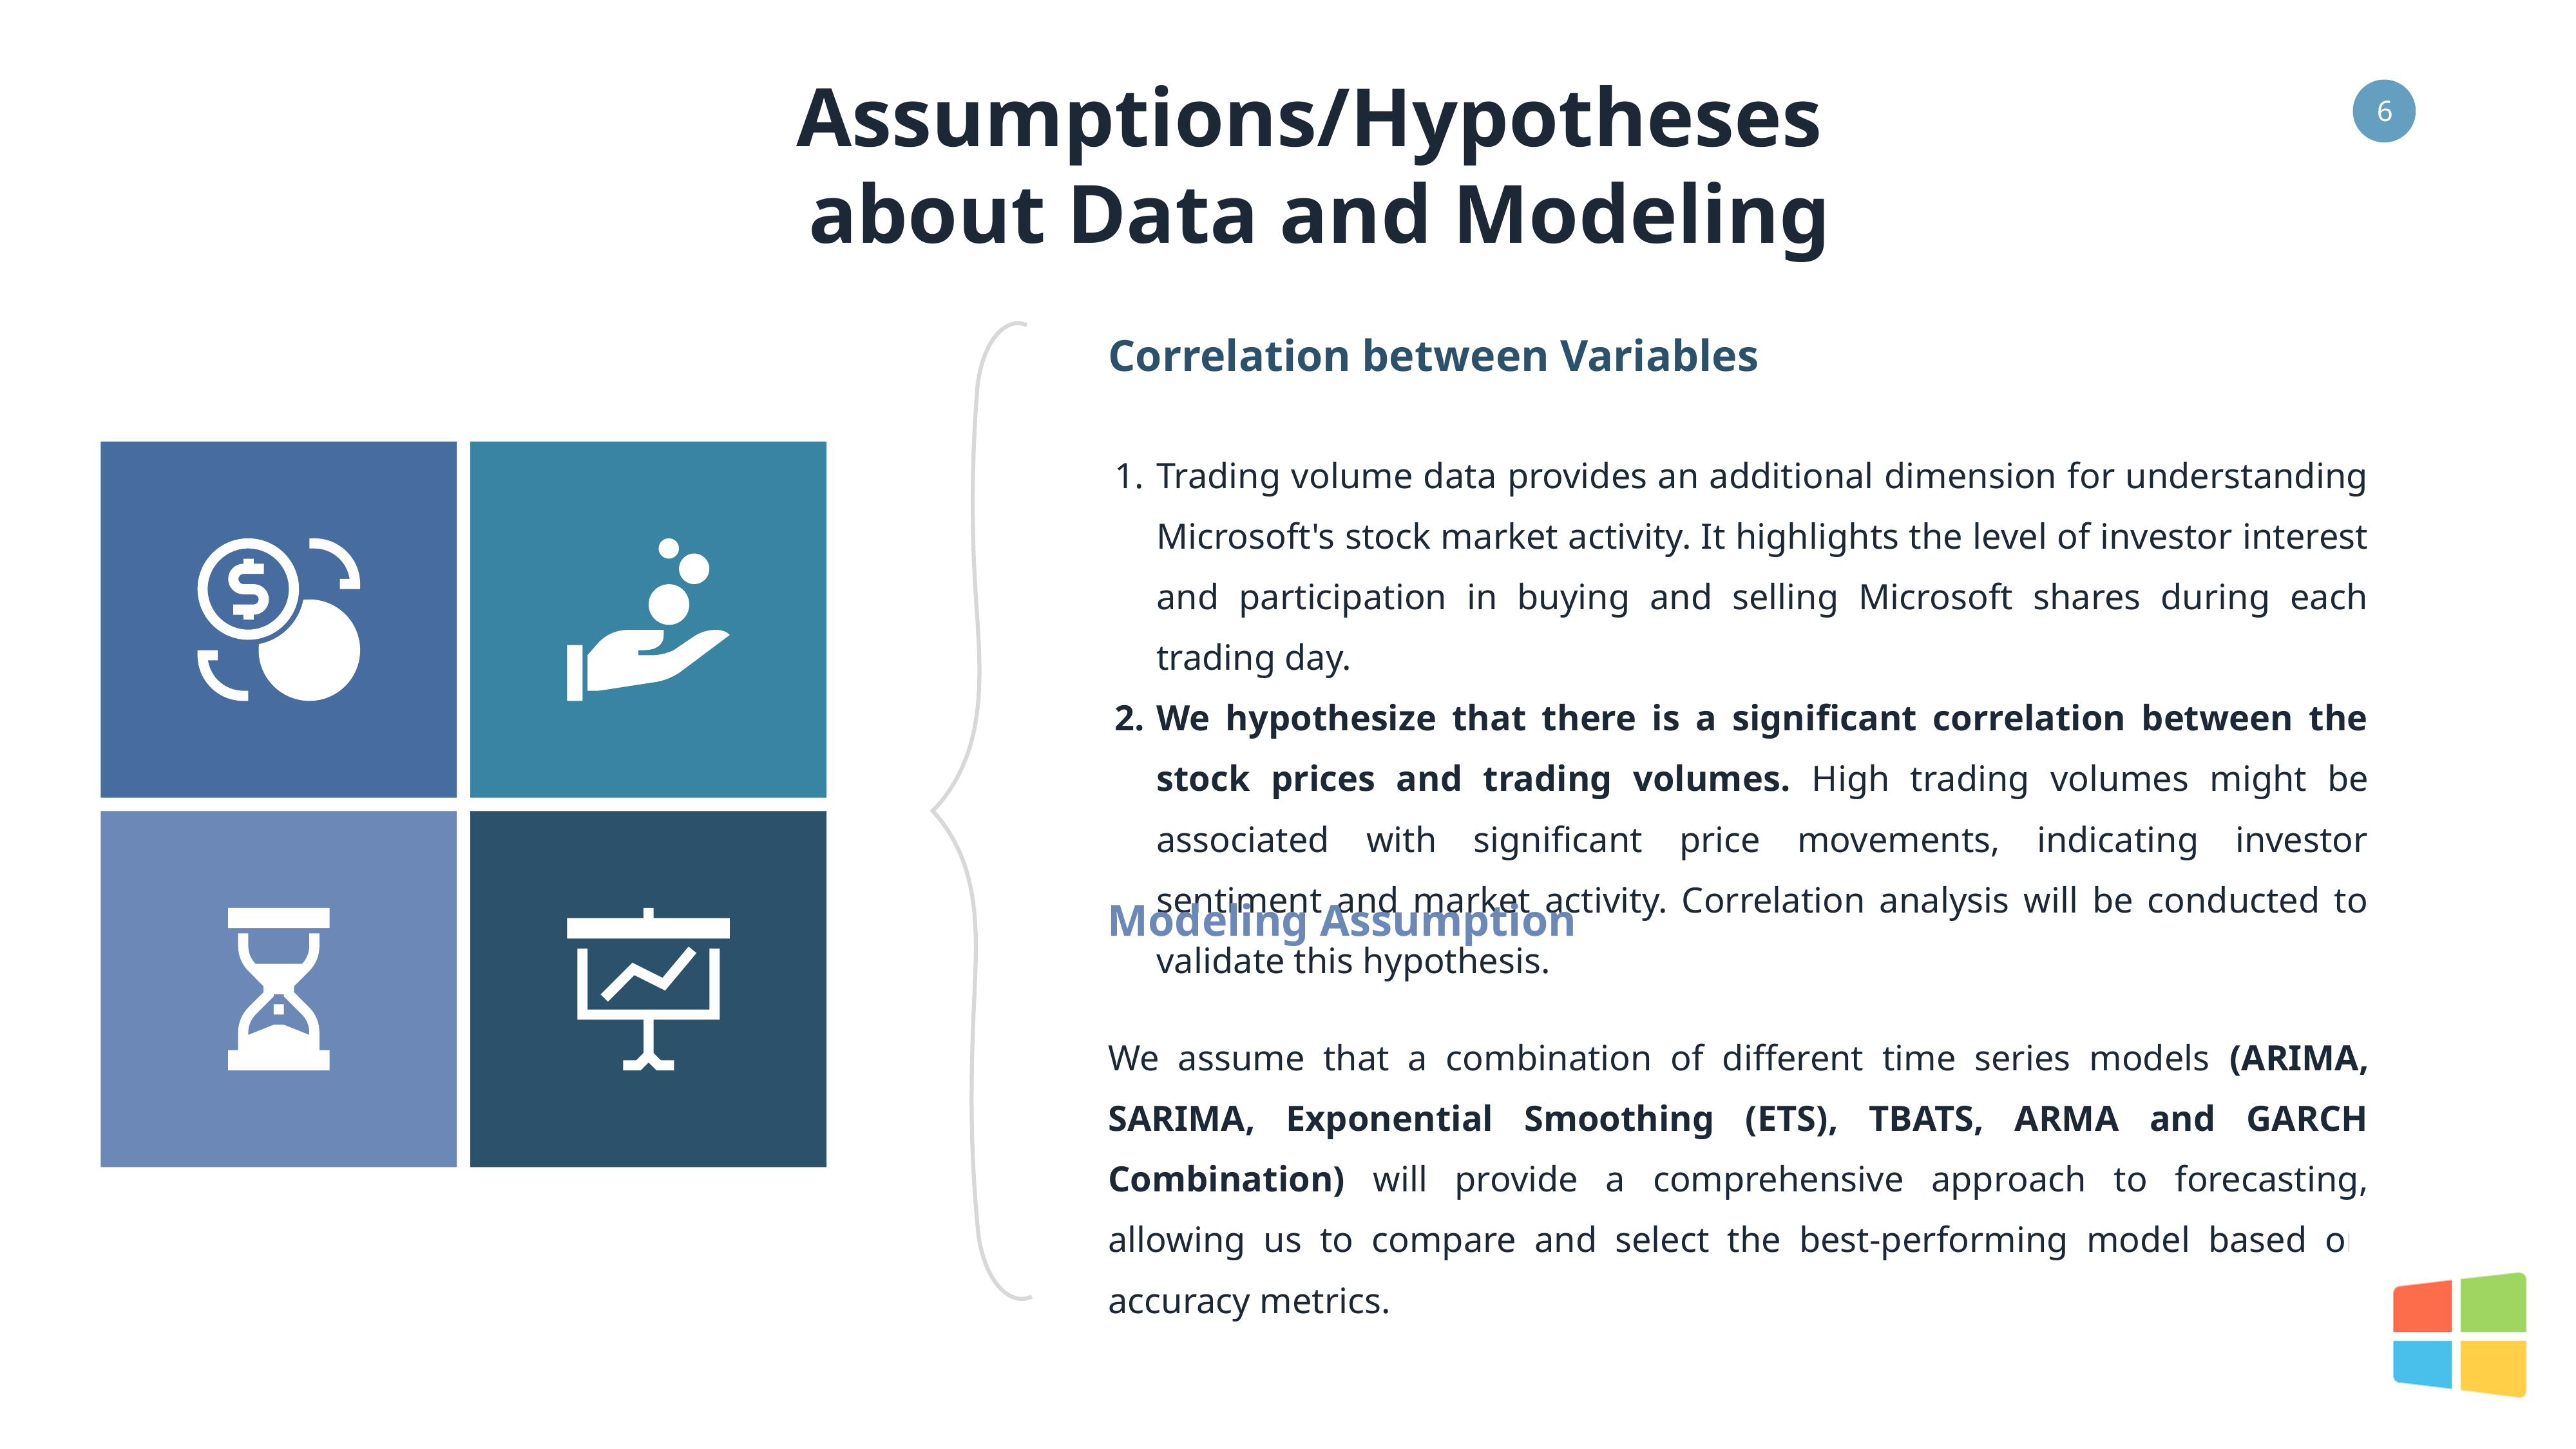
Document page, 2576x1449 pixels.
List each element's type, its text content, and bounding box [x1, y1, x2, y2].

text_box [470, 441, 827, 798]
text_box [100, 811, 457, 1168]
text_box [679, 553, 710, 585]
text_box [470, 811, 827, 1168]
text_box [658, 538, 680, 559]
picture [2349, 1222, 2576, 1449]
text_box Modeling Assumption [1098, 887, 1828, 949]
text_box [932, 323, 1032, 1299]
text_box [648, 584, 690, 625]
text_box [197, 650, 249, 701]
text_box [228, 907, 330, 929]
text_box [100, 441, 457, 798]
text_box We assume that a combination of different time series models (ARIMA, SARIMA, Exponential Smoothing (ETS), TBATS, ARMA and GARCH Combination) will provide a comprehensive approach to forecasting, allowing us to compare and select the best-performing model based on accuracy metrics. [1098, 1012, 2380, 1386]
text_box Trading volume data provides an additional dimension for understanding Microsoft's stock market activity. It highlights the level of investor interest and participation in buying and selling Microsoft shares during each trading day. We hypothesize that there is a significant correlation between the stock prices and trading volumes. High trading volumes might be associated with significant price movements, indicating investor sentiment and market activity. Correlation analysis will be conducted to validate this hypothesis. [1098, 430, 2380, 1012]
text_box Correlation between Variables [1098, 323, 1869, 384]
text_box [600, 946, 697, 1002]
text_box [228, 933, 330, 1071]
text_box [567, 645, 583, 701]
text_box [309, 538, 361, 589]
text_box [577, 948, 720, 1071]
text_box [567, 907, 730, 939]
text_box [197, 538, 300, 640]
text_box Assumptions/Hypotheses about Data and Modeling [497, 61, 2144, 265]
text_box [587, 630, 730, 691]
text_box [258, 599, 361, 701]
